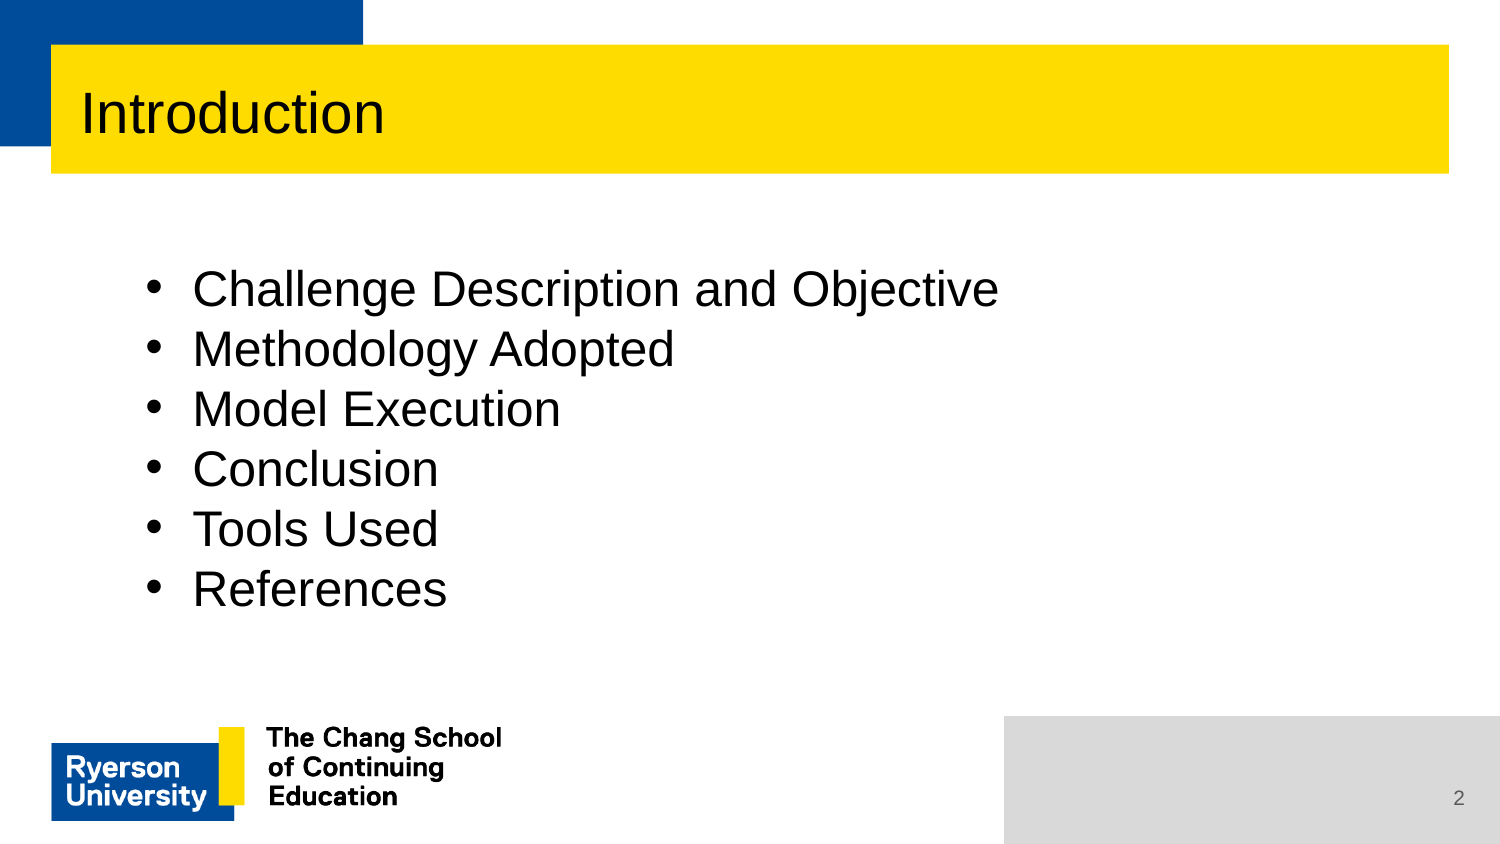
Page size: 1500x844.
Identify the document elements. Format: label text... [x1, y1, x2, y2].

list Challenge Description and Objective Methodology Adopted Model Execution Conclusion Tools Used References [130, 189, 1346, 669]
slide_number 2 [1389, 764, 1480, 830]
picture [51, 726, 501, 821]
title Introduction [51, 44, 1449, 174]
